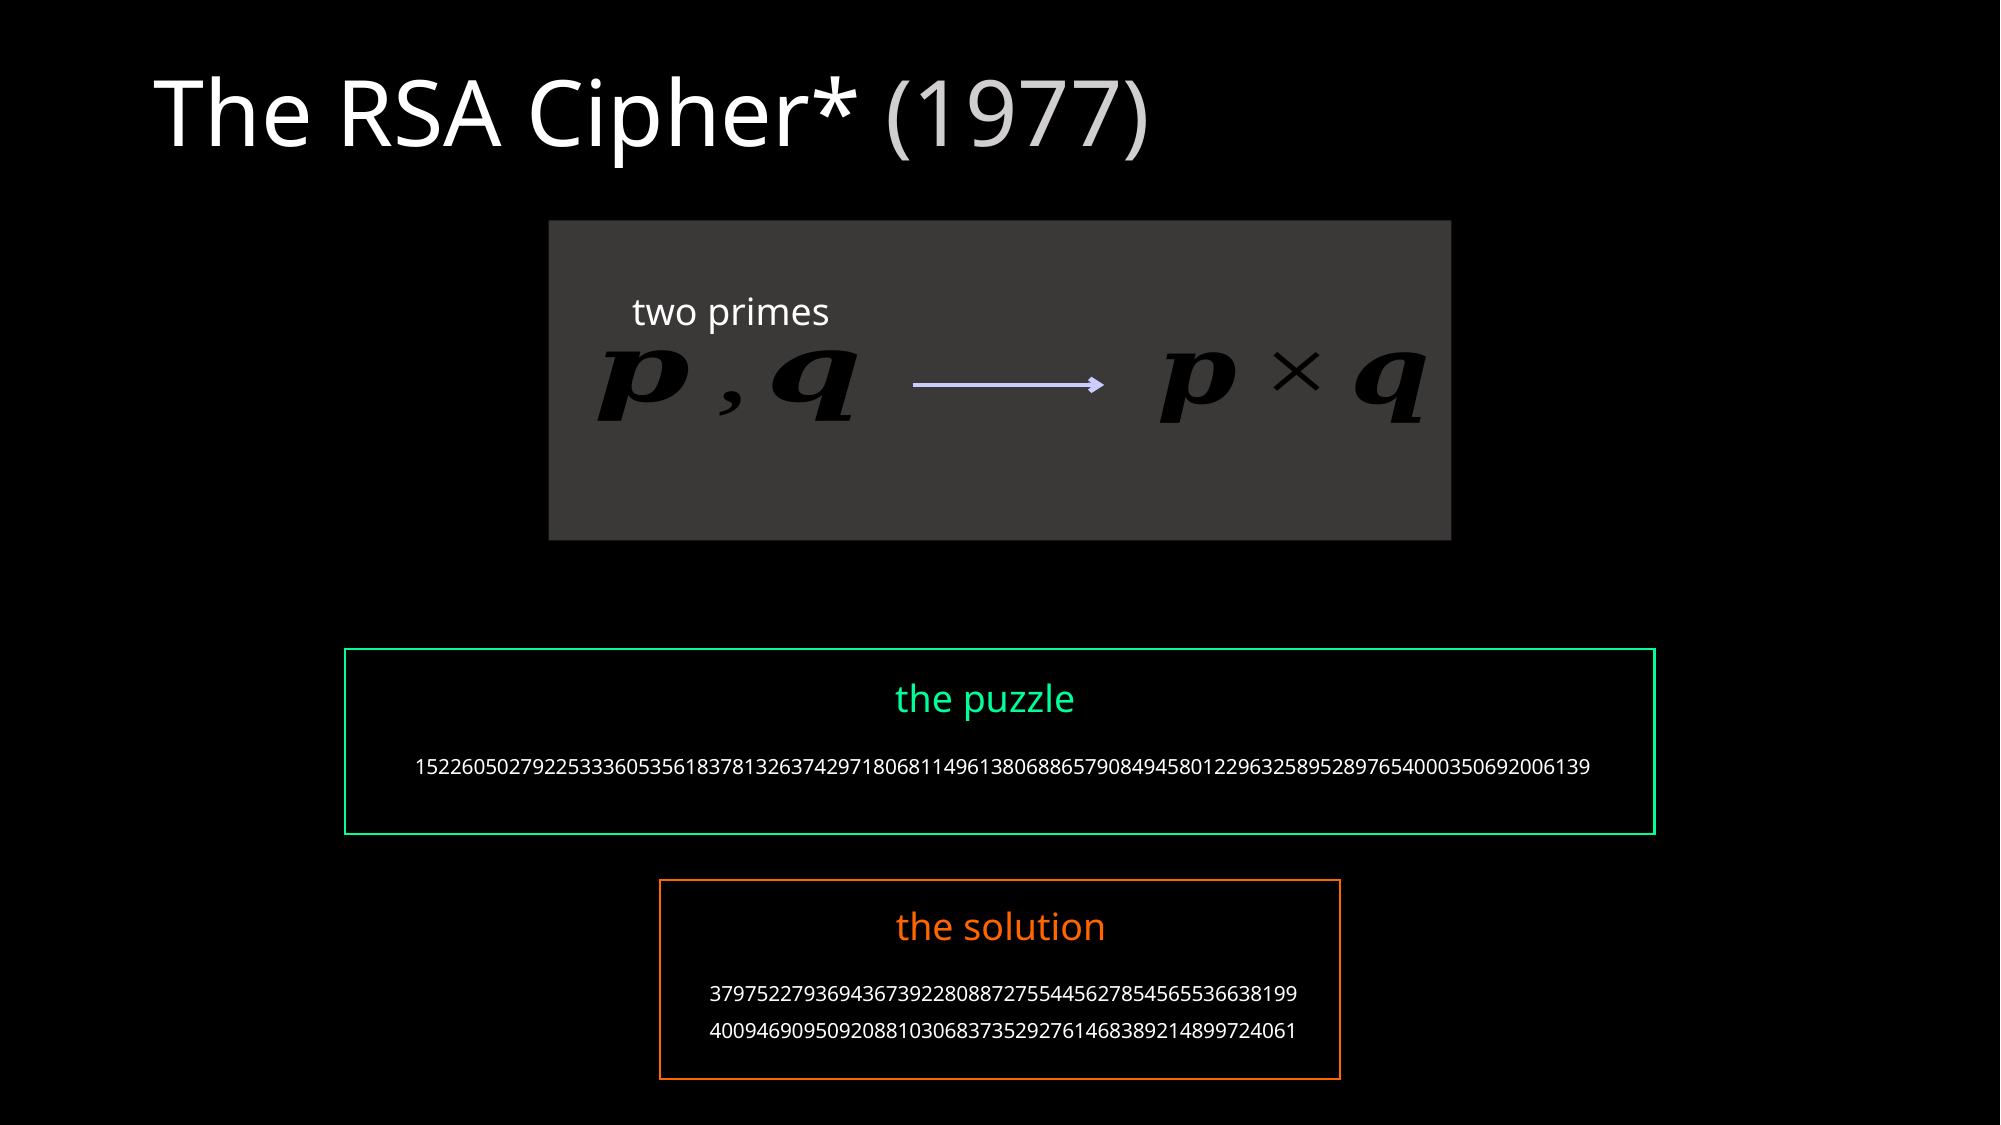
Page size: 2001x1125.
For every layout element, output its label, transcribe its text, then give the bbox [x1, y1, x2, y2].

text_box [548, 220, 1452, 541]
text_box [345, 649, 1655, 834]
text_box The RSA Cipher* (1977) [138, 59, 1863, 203]
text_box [659, 880, 1340, 1079]
